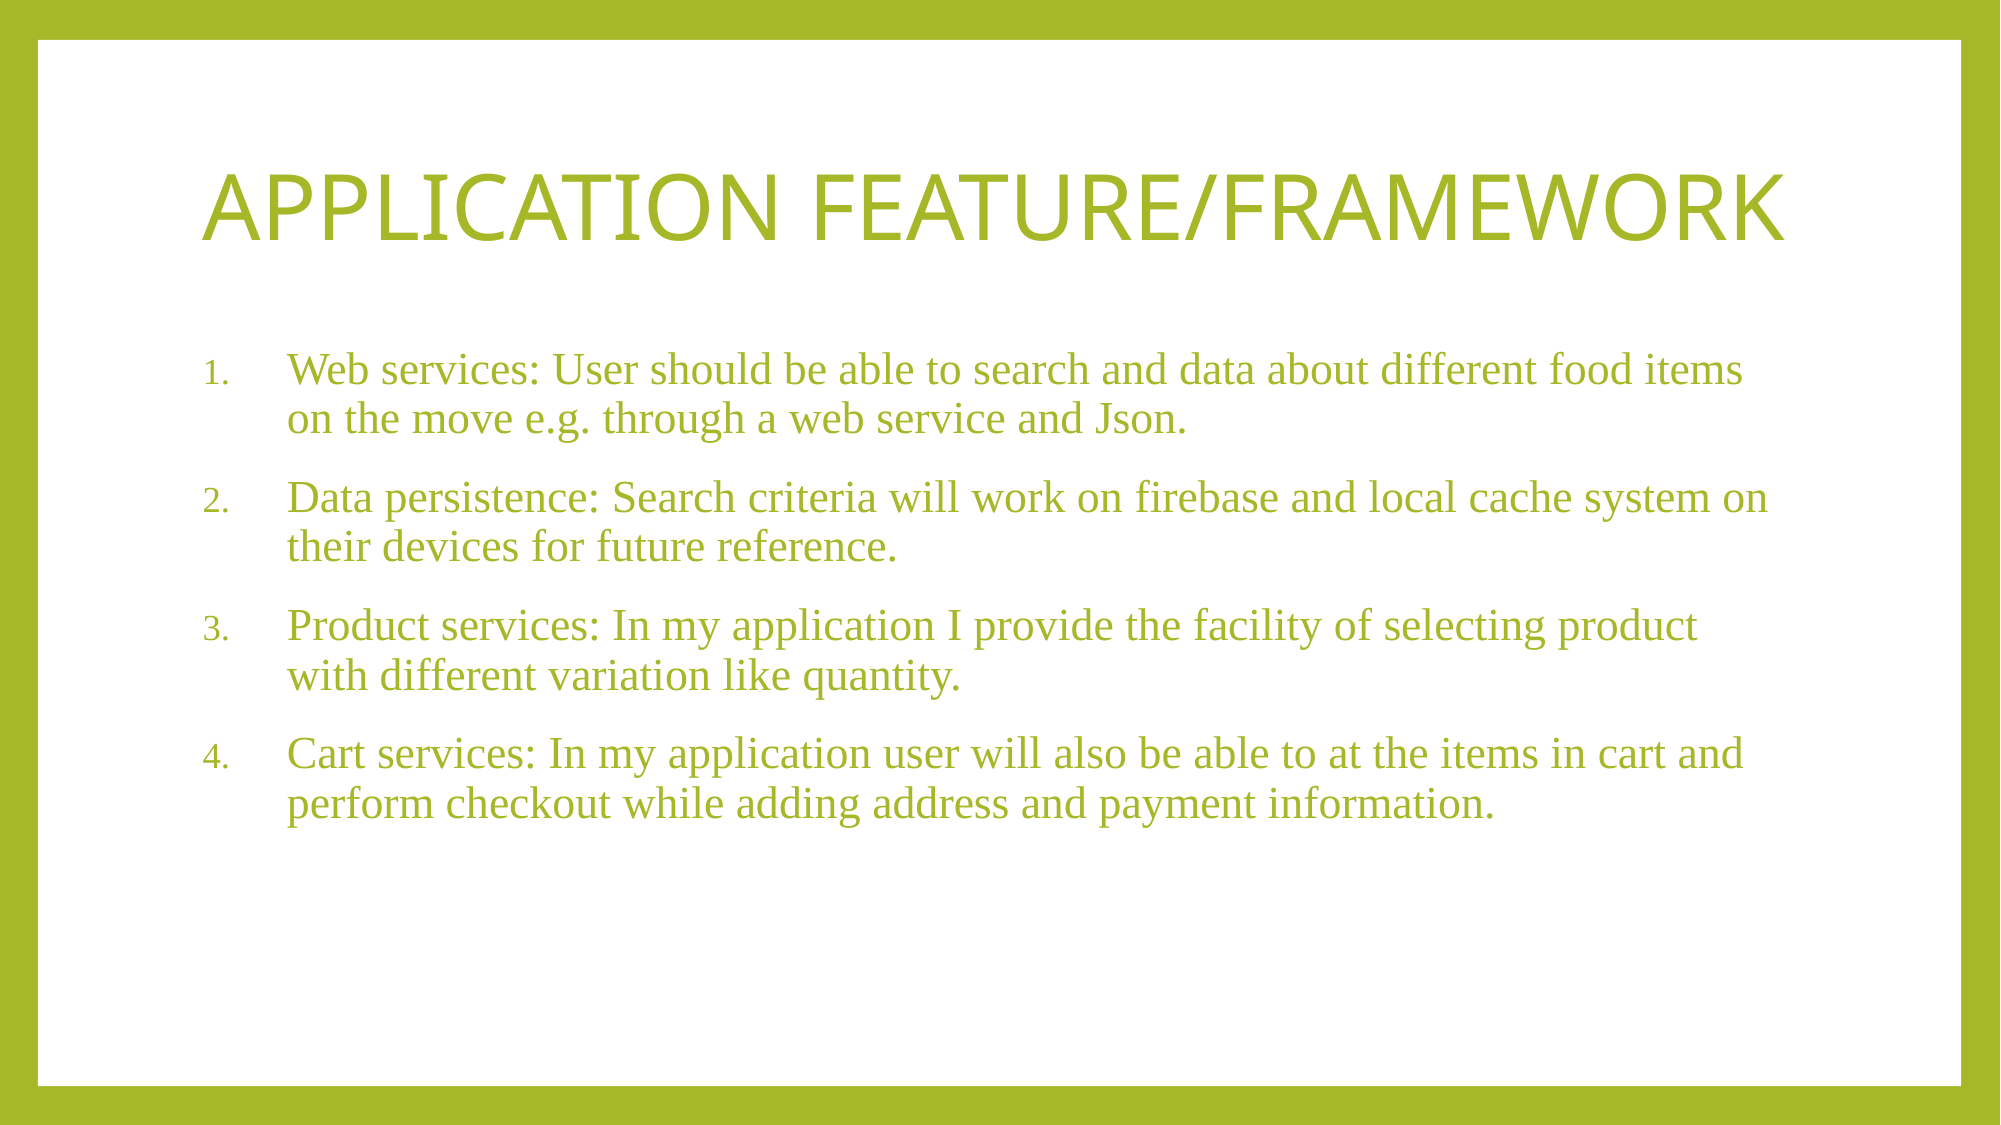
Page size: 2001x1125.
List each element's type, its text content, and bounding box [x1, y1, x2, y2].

list Web services: User should be able to search and data about different food items on the move e.g. through a web service and Json. Data persistence: Search criteria will work on firebase and local cache system on their devices for future reference. Product services: In my application I provide the facility of selecting product with different variation like quantity. Cart services: In my application user will also be able to at the items in cart and perform checkout while adding address and payment information. [187, 337, 1808, 1000]
title APPLICATION FEATURE/FRAMEWORK [187, 99, 1808, 323]
